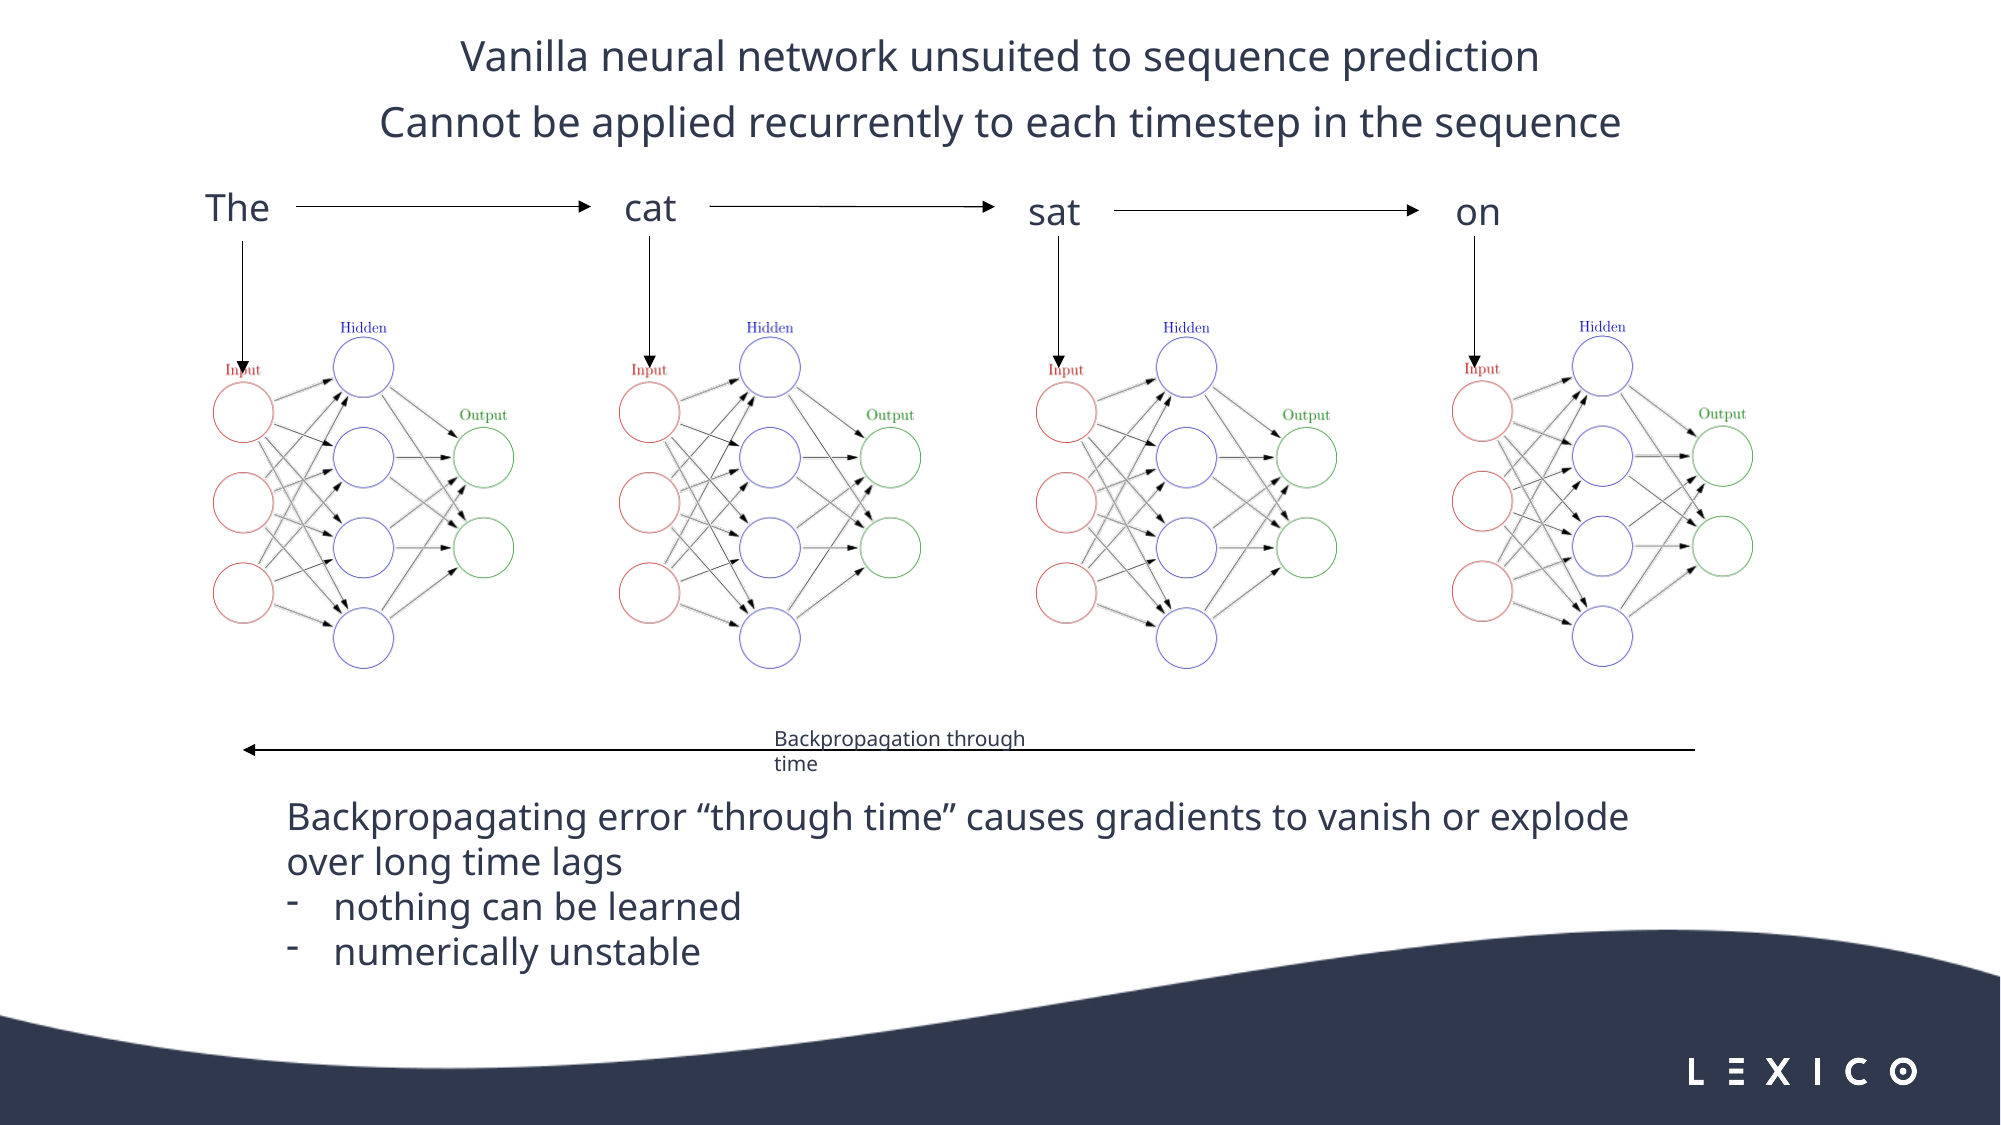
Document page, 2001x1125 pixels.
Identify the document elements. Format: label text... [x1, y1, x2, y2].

picture [0, 0, 2001, 1125]
text_box Backpropagation through time [759, 751, 1083, 783]
list Vanilla neural network unsuited to sequence prediction Cannot be applied recurrently to each timestep in the sequence [57, 27, 1944, 739]
text_box Backpropagating error “through time” causes gradients to vanish or explode over long time lags nothing can be learned numerically unstable [271, 785, 1726, 981]
text_box The [189, 176, 297, 462]
text_box on [1419, 180, 1538, 241]
text_box Backpropagation through time [759, 717, 1083, 749]
text_box sat [994, 180, 1114, 241]
text_box cat [590, 176, 710, 237]
